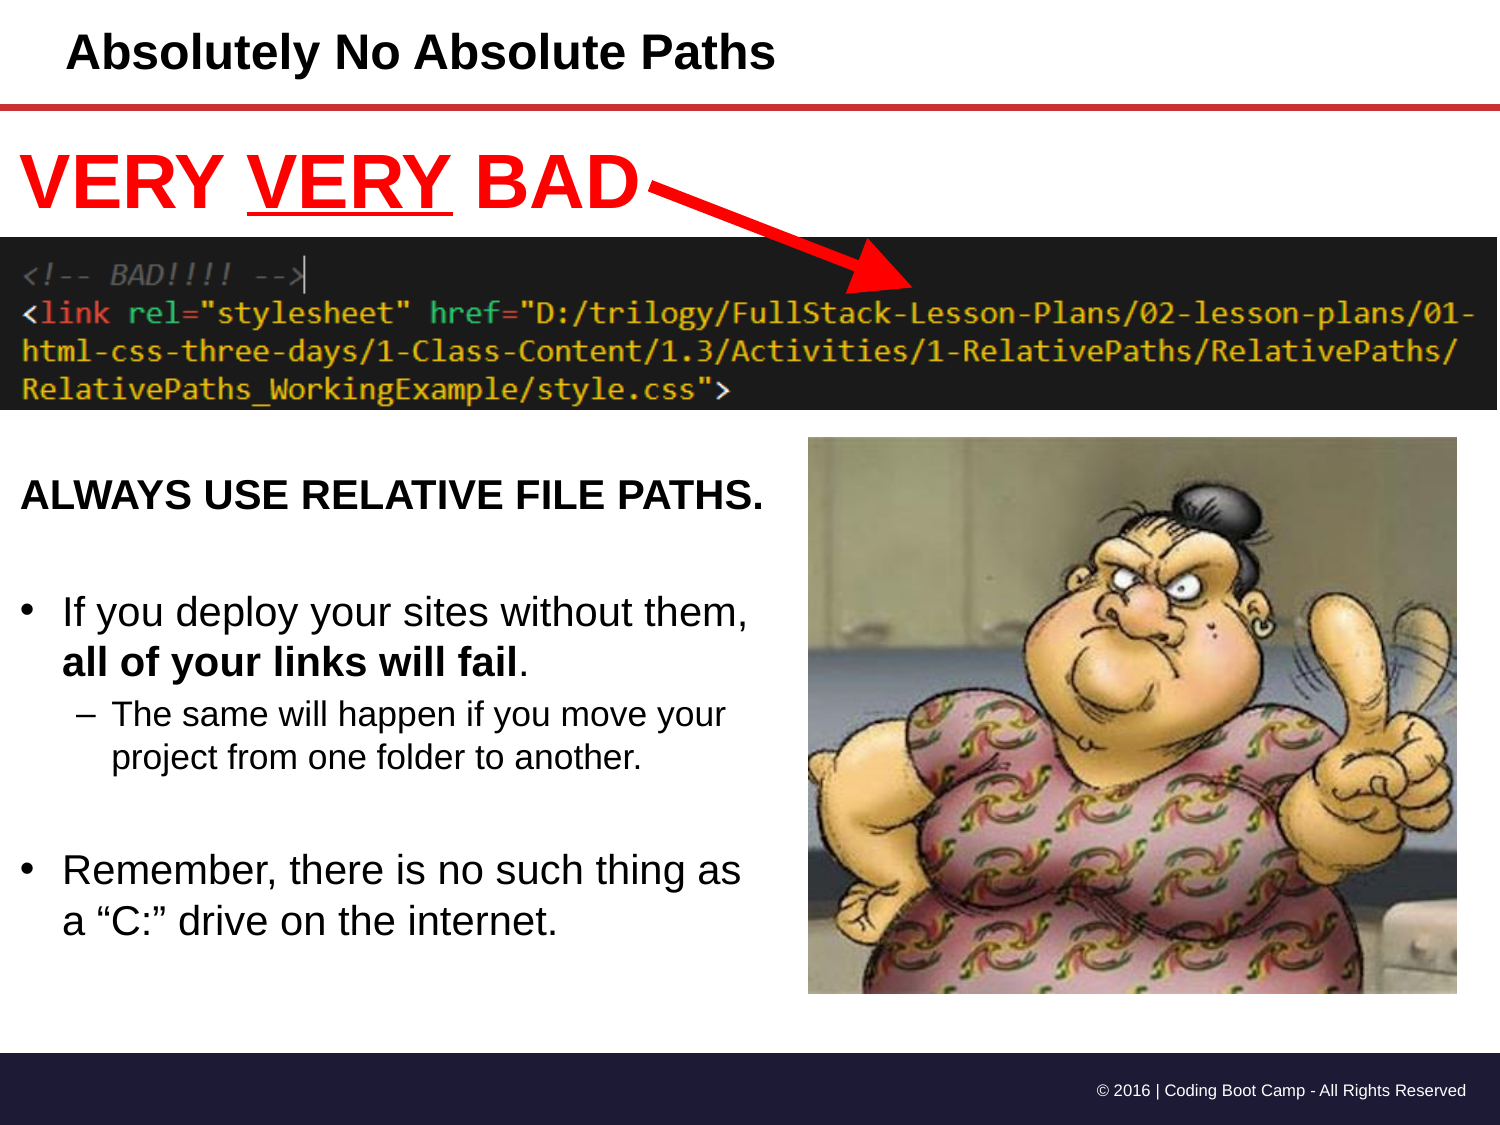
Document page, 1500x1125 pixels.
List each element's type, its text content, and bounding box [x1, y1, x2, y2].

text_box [649, 185, 913, 288]
title Absolutely No Absolute Paths [50, 0, 948, 108]
text_box VERY VERY BAD [4, 133, 784, 235]
picture [0, 237, 1497, 410]
text_box ALWAYS USE RELATIVE FILE PATHS. If you deploy your sites without them, all of your links will fail. The same will happen if you move your project from one folder to another. Remember, there is no such thing as a “C:” drive on the internet. [4, 460, 784, 1013]
picture [808, 437, 1457, 995]
